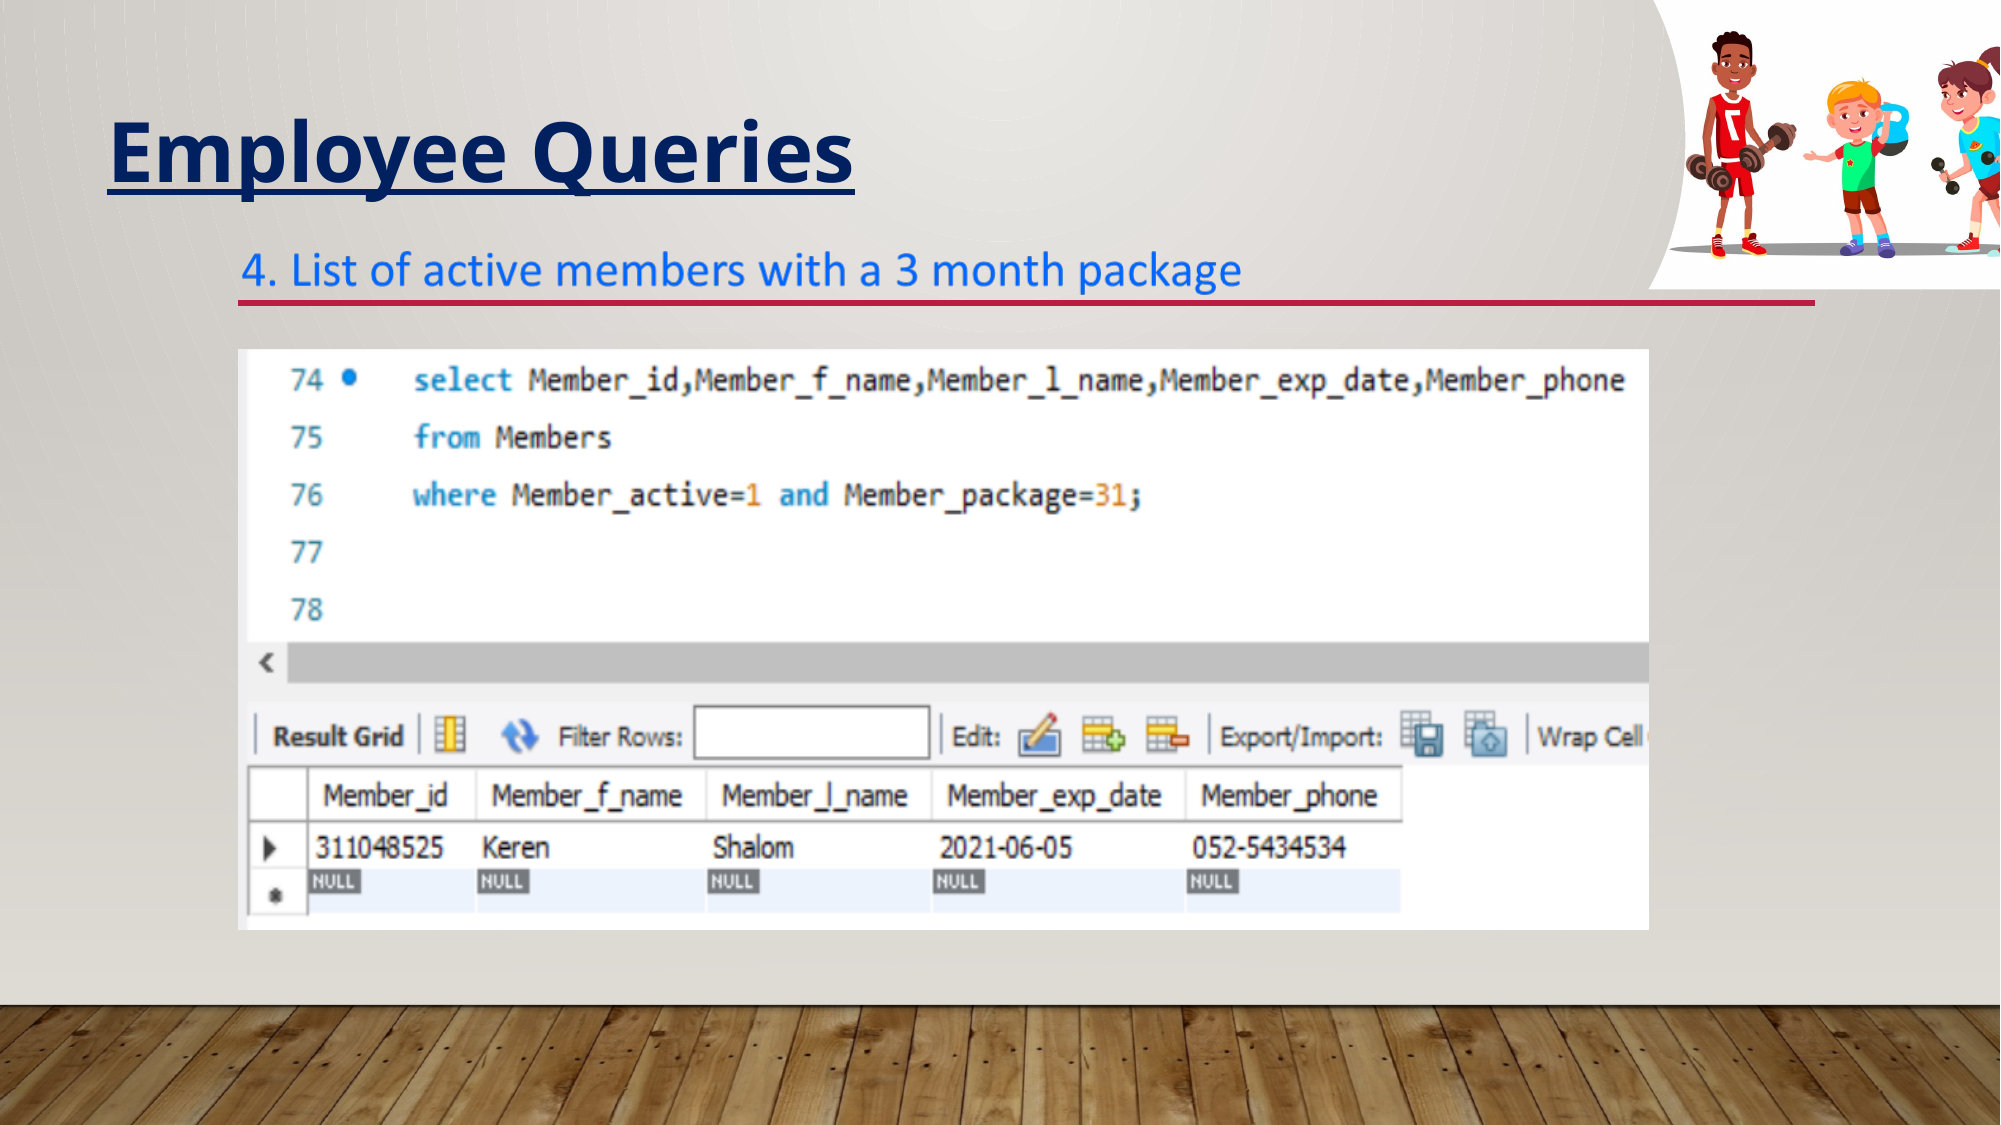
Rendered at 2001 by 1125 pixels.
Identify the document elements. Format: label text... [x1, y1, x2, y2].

picture [1648, 0, 2000, 290]
text_box Employee Queries [107, 100, 917, 200]
picture [237, 348, 1649, 930]
picture [211, 223, 1283, 329]
picture [0, 1005, 2000, 1125]
